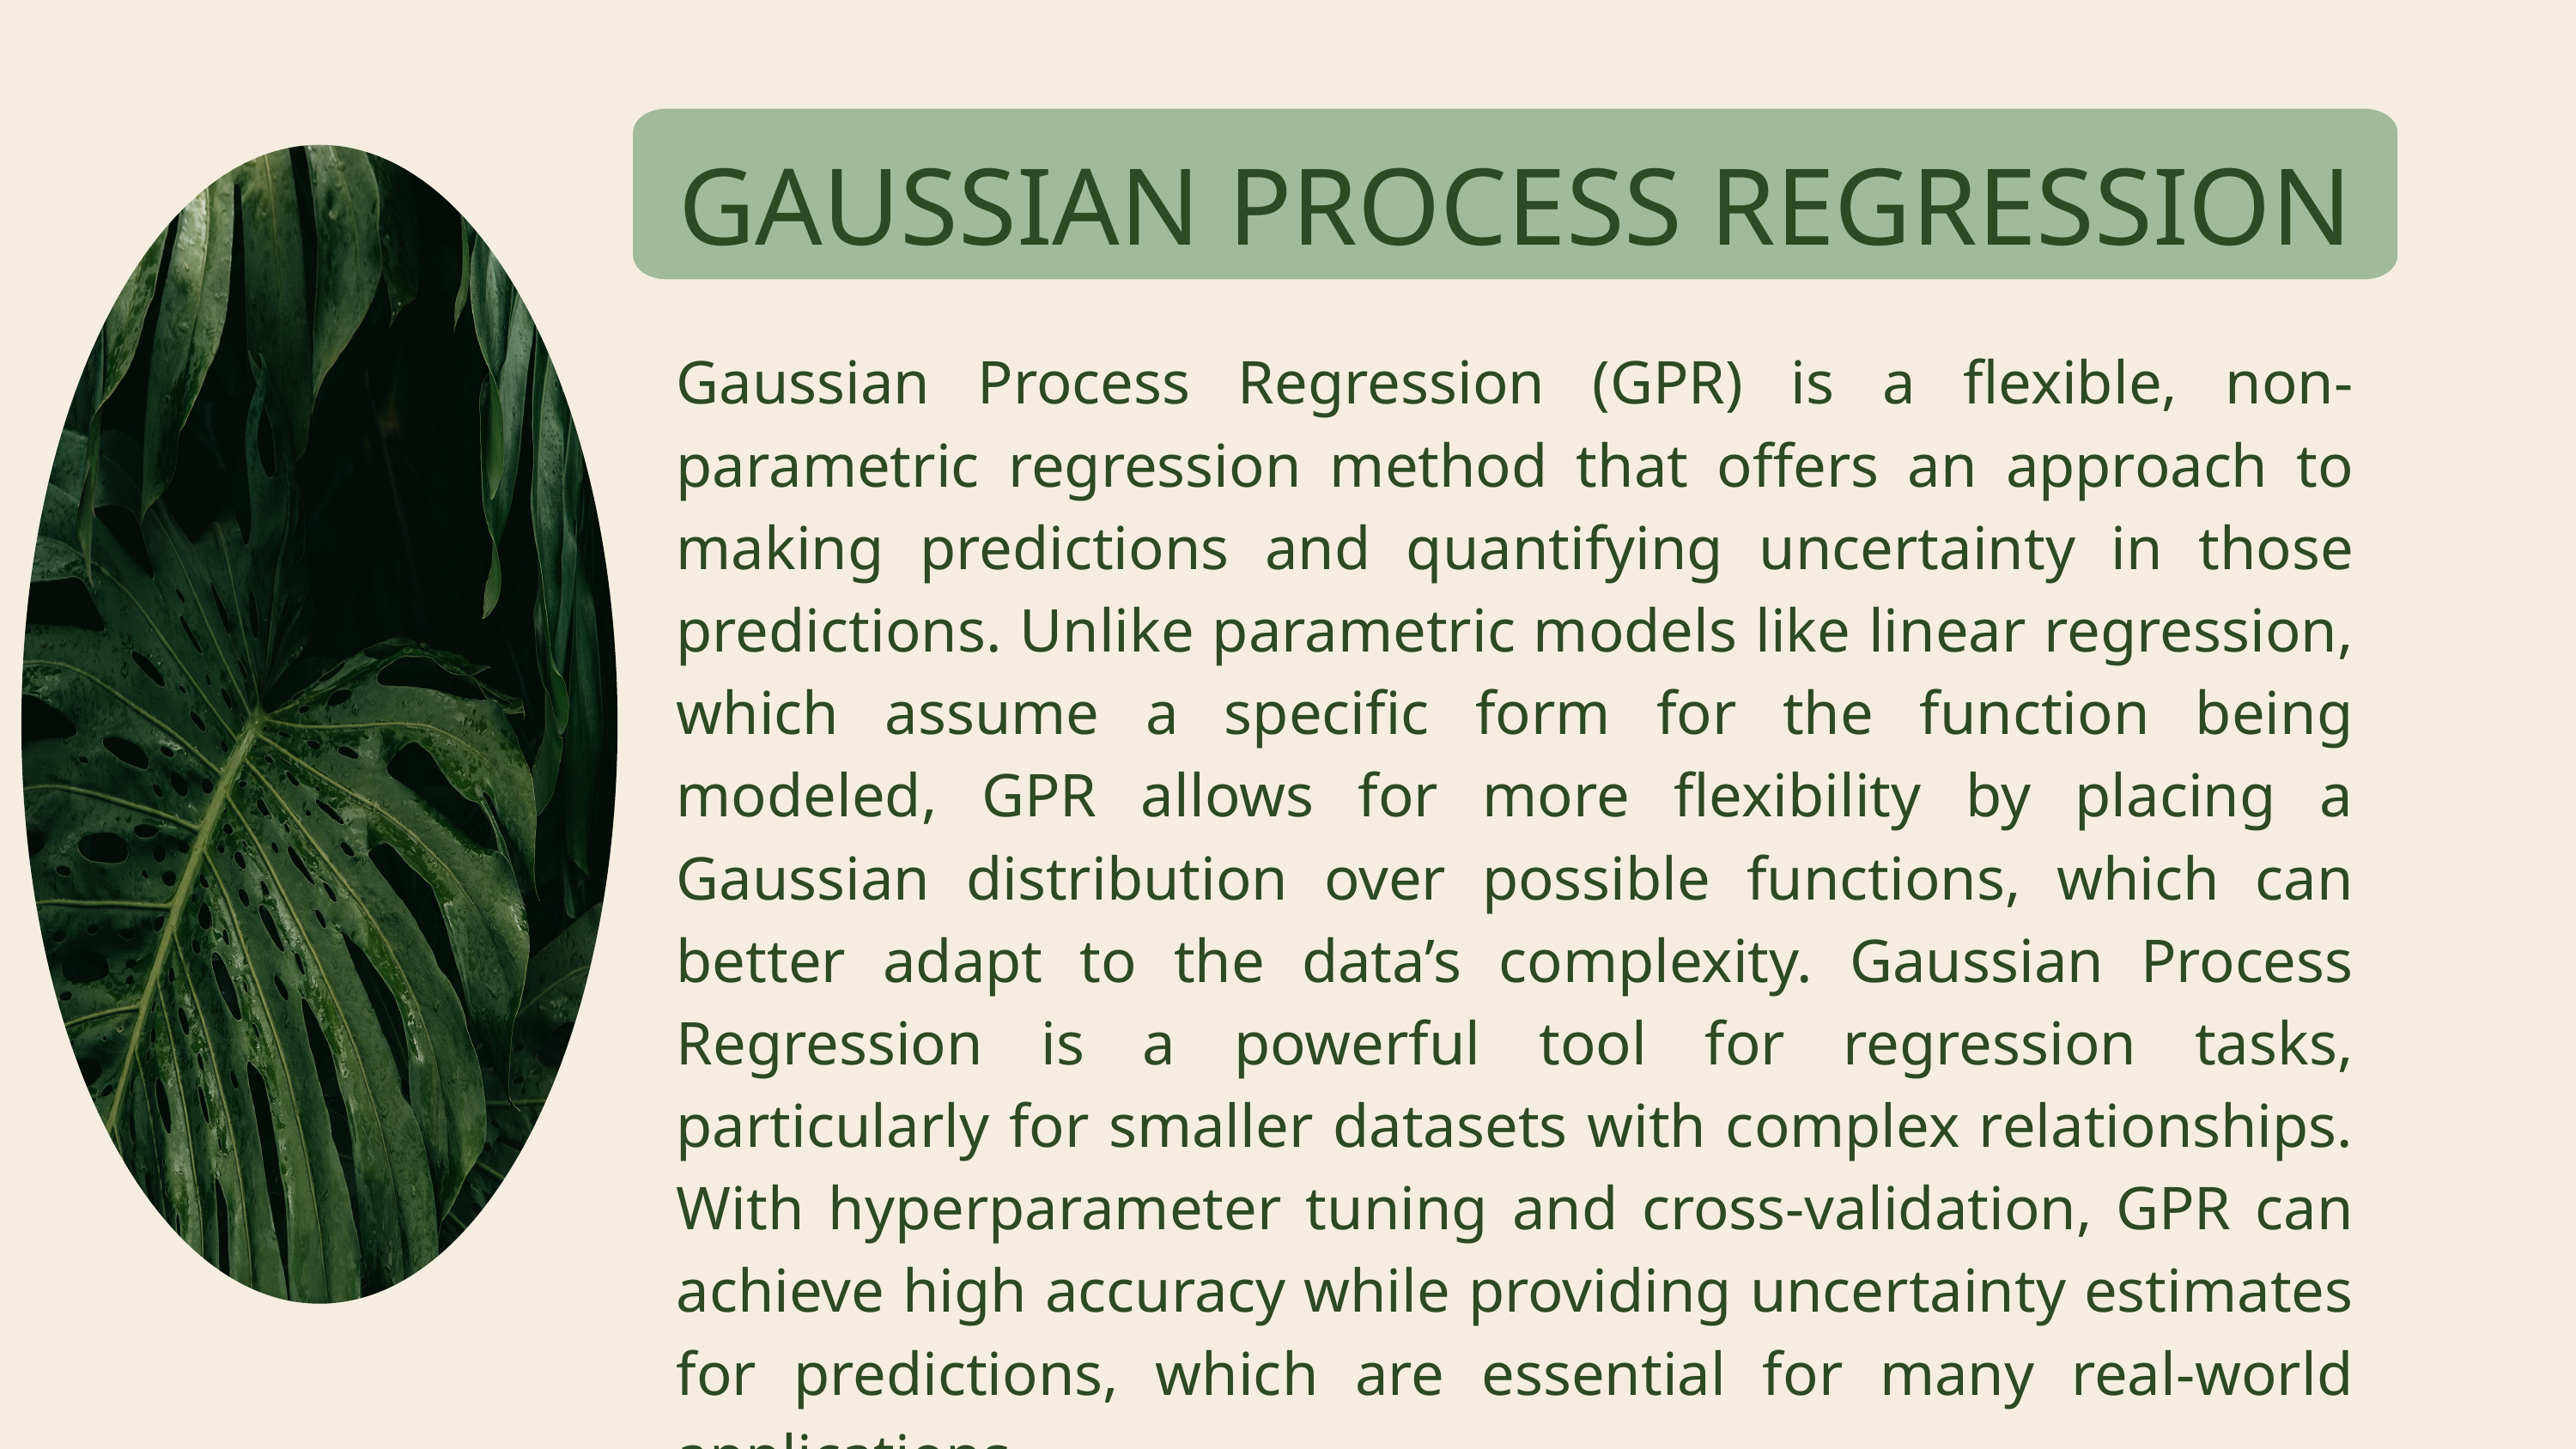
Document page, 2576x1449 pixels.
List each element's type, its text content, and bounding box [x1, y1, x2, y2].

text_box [632, 108, 2398, 280]
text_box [21, 144, 618, 1304]
text_box Gaussian Process Regression (GPR) is a flexible, non-parametric regression method that offers an approach to making predictions and quantifying uncertainty in those predictions. Unlike parametric models like linear regression, which assume a specific form for the function being modeled, GPR allows for more flexibility by placing a Gaussian distribution over possible functions, which can better adapt to the data’s complexity. Gaussian Process Regression is a powerful tool for regression tasks, particularly for smaller datasets with complex relationships. With hyperparameter tuning and cross-validation, GPR can achieve high accuracy while providing uncertainty estimates for predictions, which are essential for many real-world applications. [676, 333, 2354, 1449]
